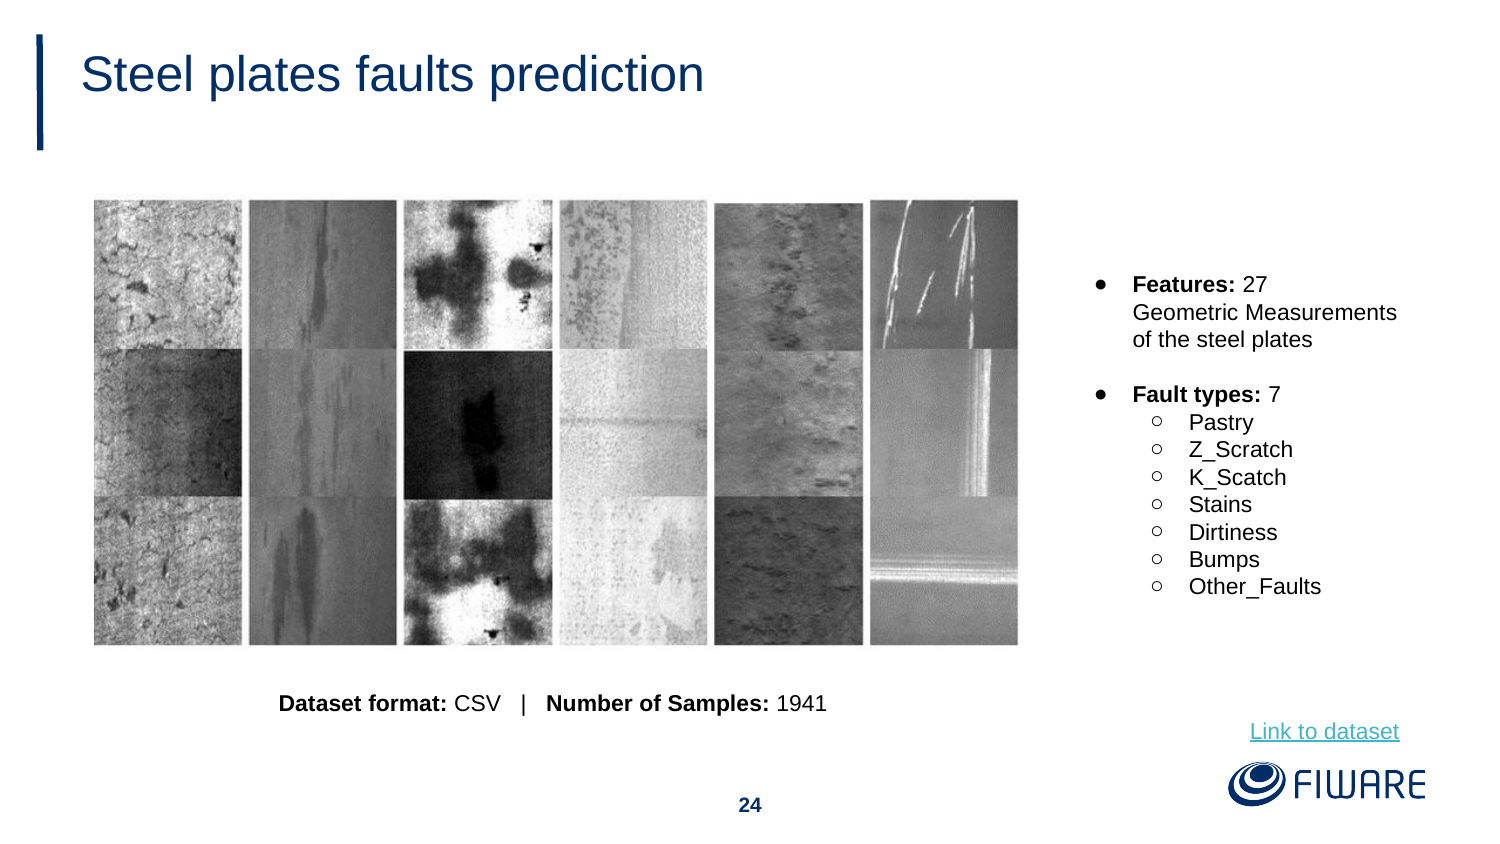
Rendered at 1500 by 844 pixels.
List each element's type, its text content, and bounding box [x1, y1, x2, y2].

picture [1226, 759, 1429, 808]
text_box Link to dataset [1233, 705, 1416, 755]
text_box Features: 27 Geometric Measurements of the steel plates Fault types: 7 Pastry Z_Scratch K_Scatch Stains Dirtiness Bumps Other_Faults [1065, 258, 1469, 639]
slide_number ‹#› [665, 782, 835, 827]
title Steel plates faults prediction [69, 35, 1361, 160]
text_box Dataset format: CSV | Number of Samples: 1941 [193, 676, 913, 727]
picture [93, 194, 1021, 650]
